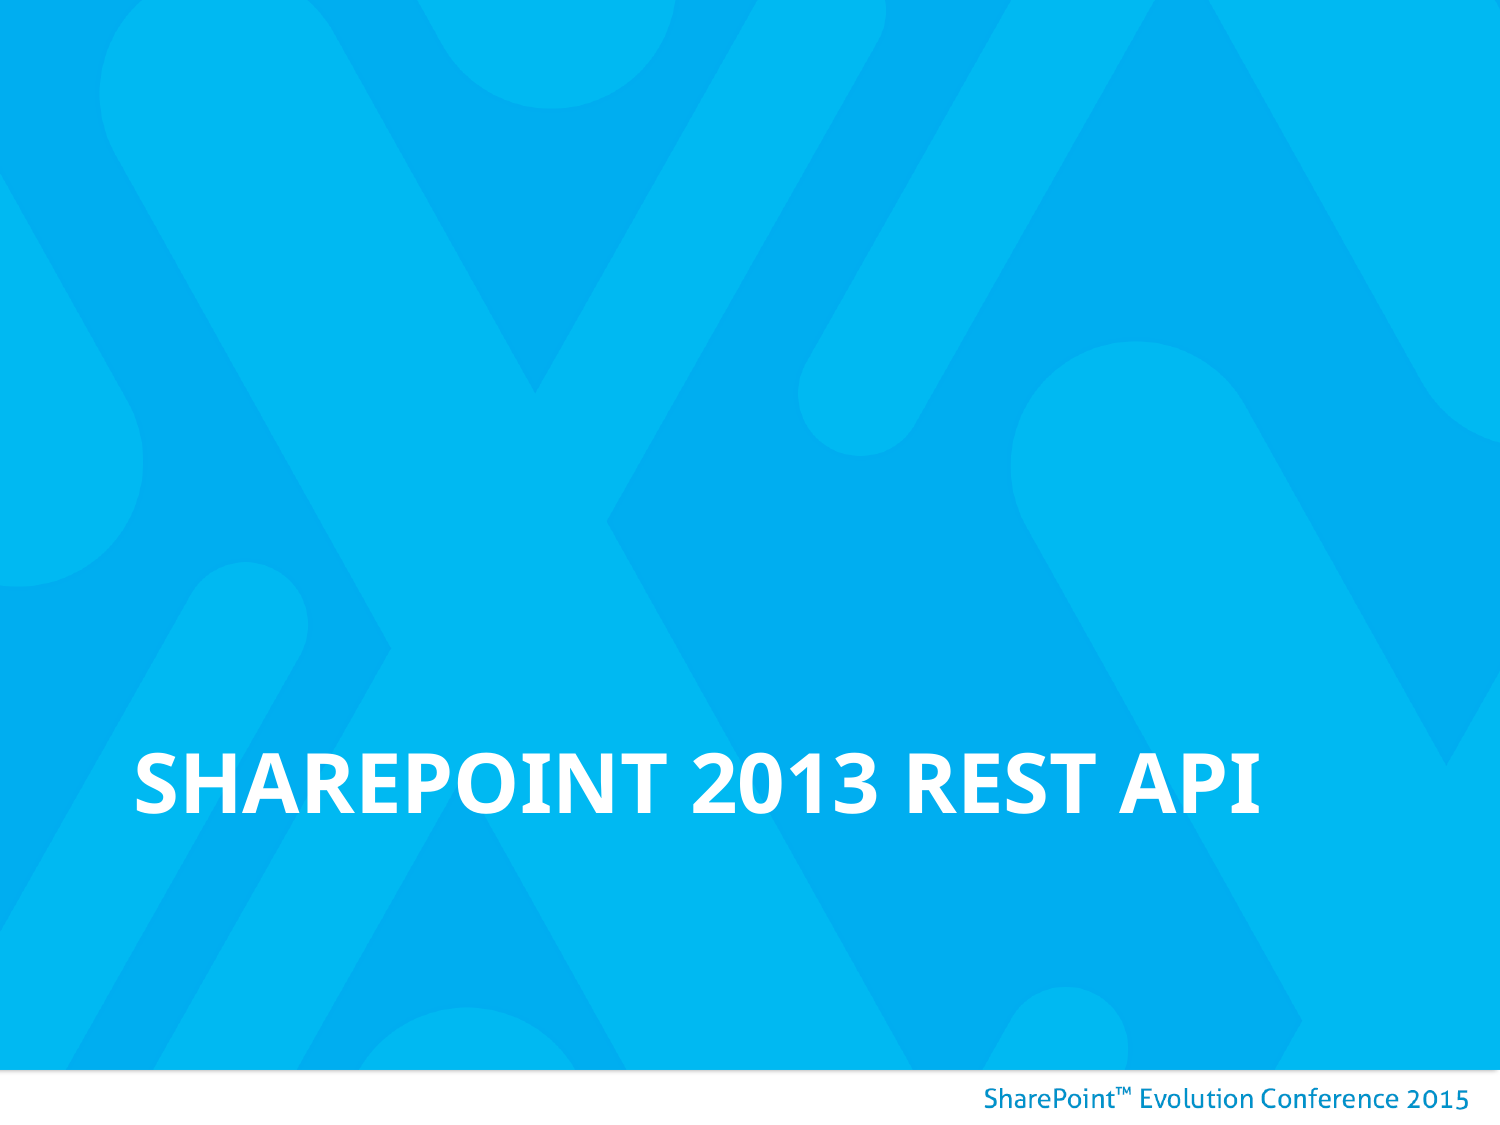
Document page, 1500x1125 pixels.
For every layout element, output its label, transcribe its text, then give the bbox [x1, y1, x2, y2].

picture [0, 1071, 1500, 1125]
title SharePoint 2013 REST API [118, 722, 1394, 947]
